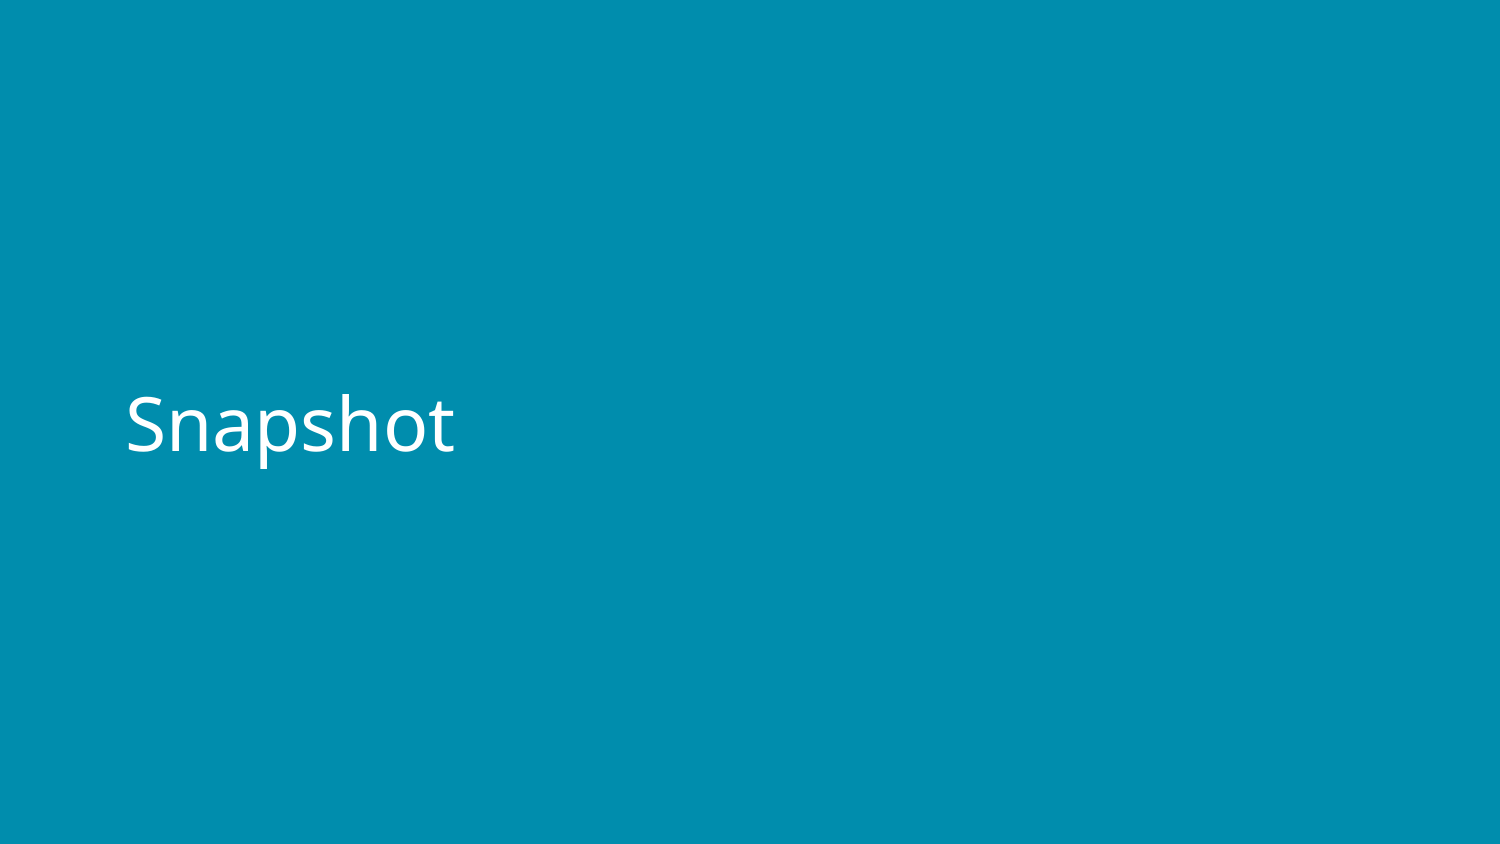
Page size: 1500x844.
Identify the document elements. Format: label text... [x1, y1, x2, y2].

title Snapshot [110, 351, 1399, 493]
